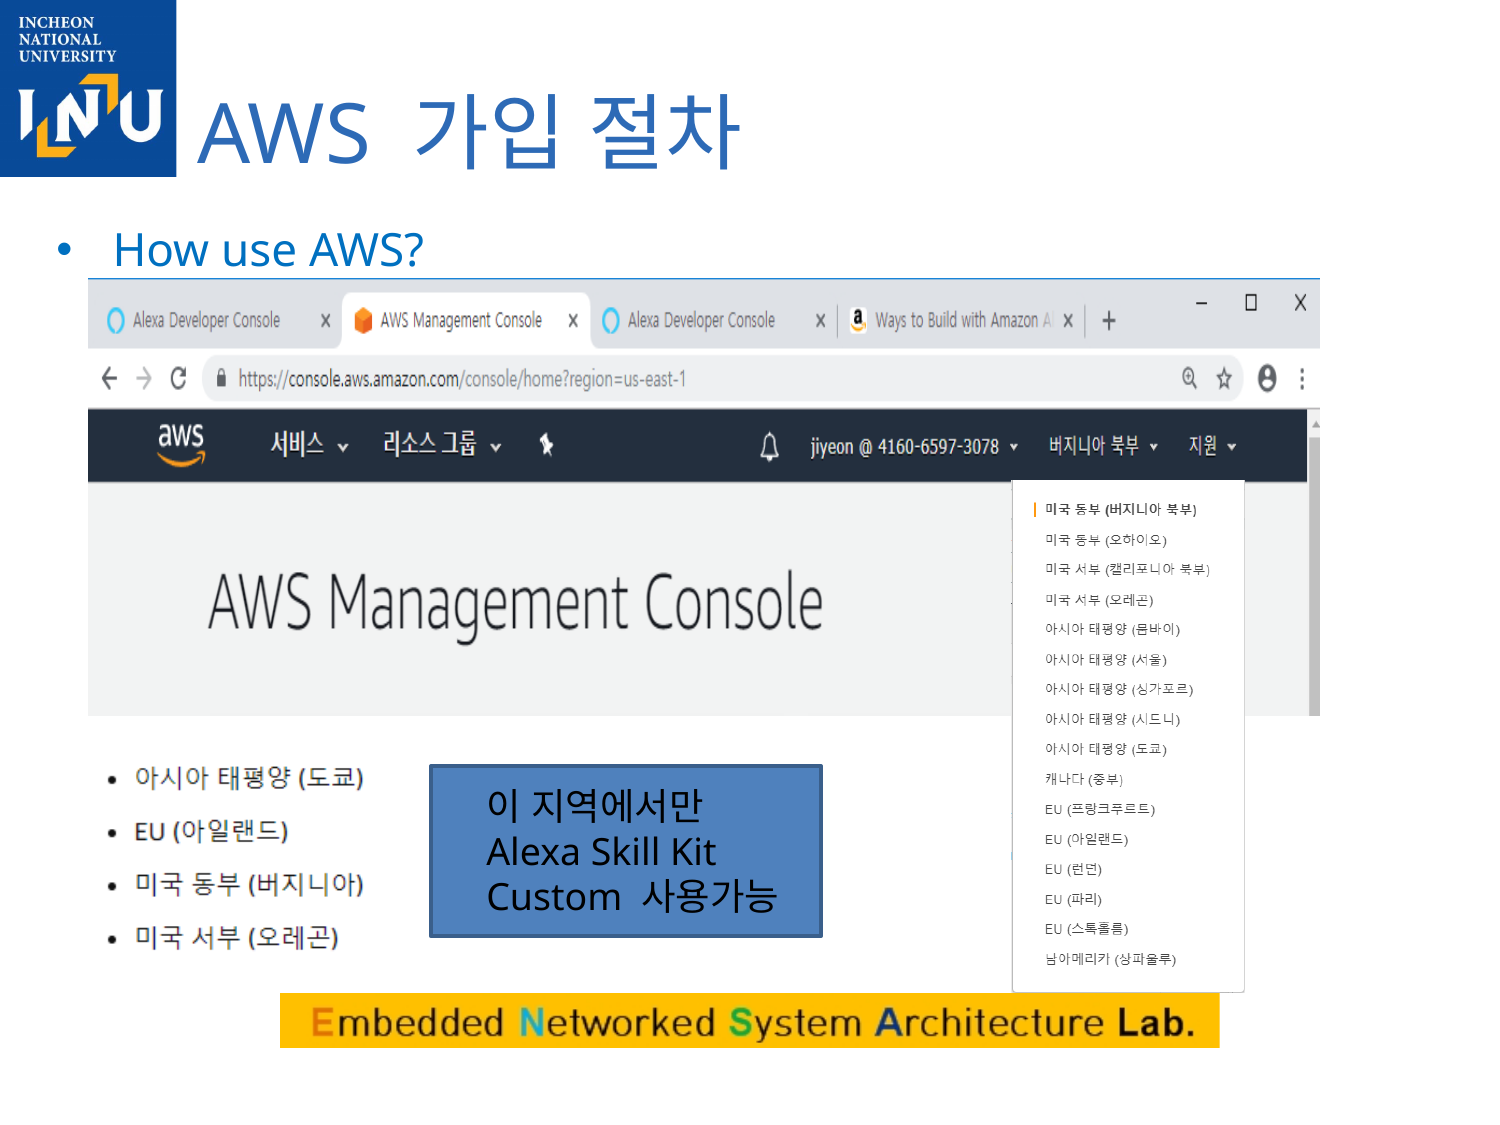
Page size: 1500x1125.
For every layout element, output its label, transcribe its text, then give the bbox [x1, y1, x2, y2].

text_box How use AWS? [41, 213, 1164, 303]
picture [88, 278, 1320, 1048]
picture [0, 0, 177, 177]
text_box AWS 가입 절차 [182, 66, 1128, 194]
picture [88, 755, 397, 972]
text_box 이 지역에서만 Alexa Skill Kit Custom 사용가능 [471, 775, 840, 926]
text_box [429, 764, 823, 938]
